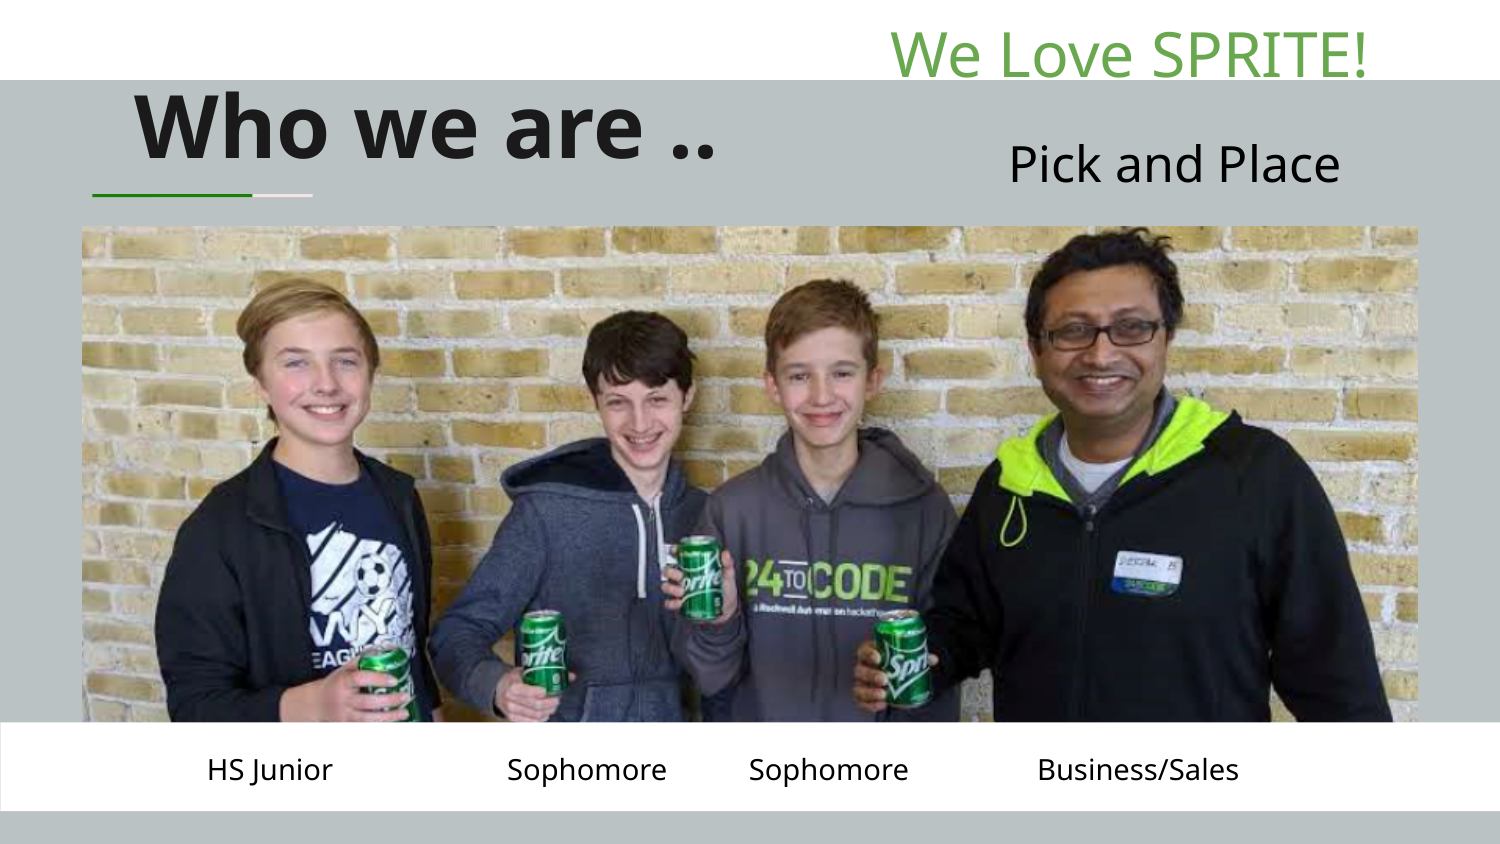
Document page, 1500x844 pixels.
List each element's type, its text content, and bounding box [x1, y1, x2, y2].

text_box Business/Sales [1022, 774, 1350, 803]
text_box Sophomore [733, 774, 943, 803]
text_box [0, 722, 1500, 812]
text_box Sophomore [491, 774, 702, 803]
title Who we are .. [119, 56, 1381, 224]
text_box Pick and Place [835, 117, 1370, 195]
text_box We Love SPRITE! [875, 0, 1500, 86]
picture [82, 225, 1418, 767]
text_box HS Junior [191, 774, 361, 803]
